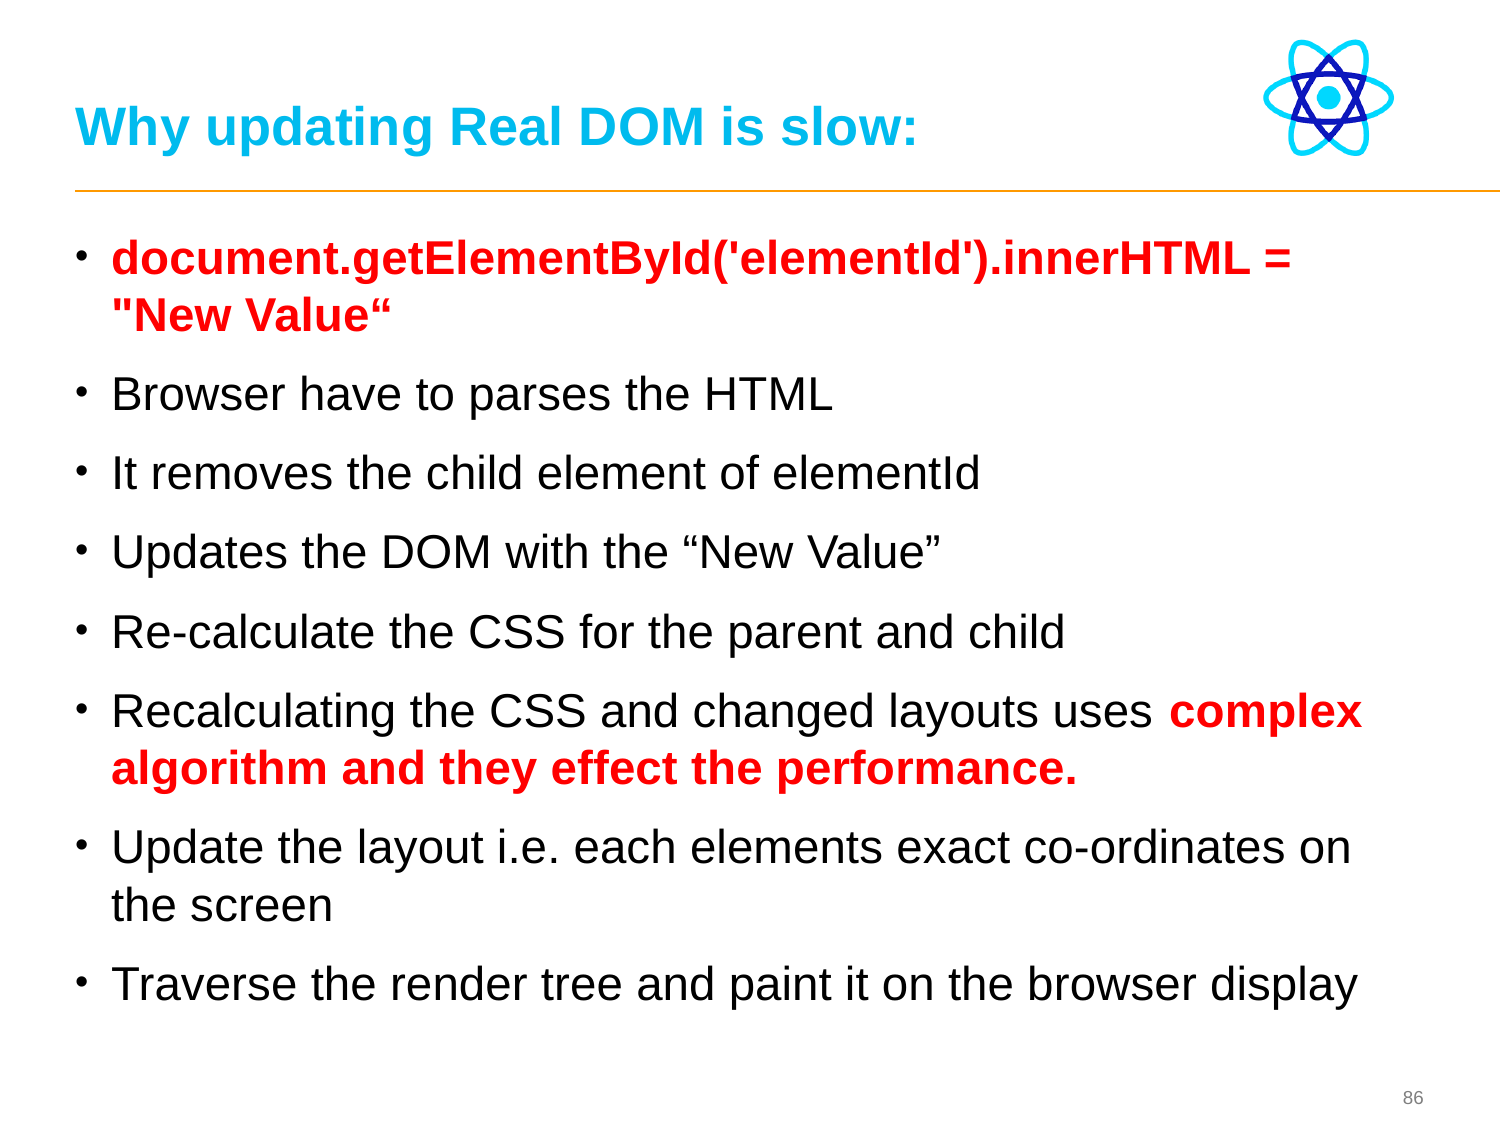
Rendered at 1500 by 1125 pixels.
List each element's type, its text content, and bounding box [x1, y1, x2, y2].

list document.getElementById('elementId').innerHTML = "New Value“ Browser have to parses the HTML It removes the child element of elementId Updates the DOM with the “New Value” Re-calculate the CSS for the parent and child Recalculating the CSS and changed layouts uses complex algorithm and they effect the performance. Update the layout i.e. each elements exact co-ordinates on the screen Traverse the render tree and paint it on the browser display [75, 226, 1425, 1018]
title Why updating Real DOM is slow: [75, 27, 1422, 157]
